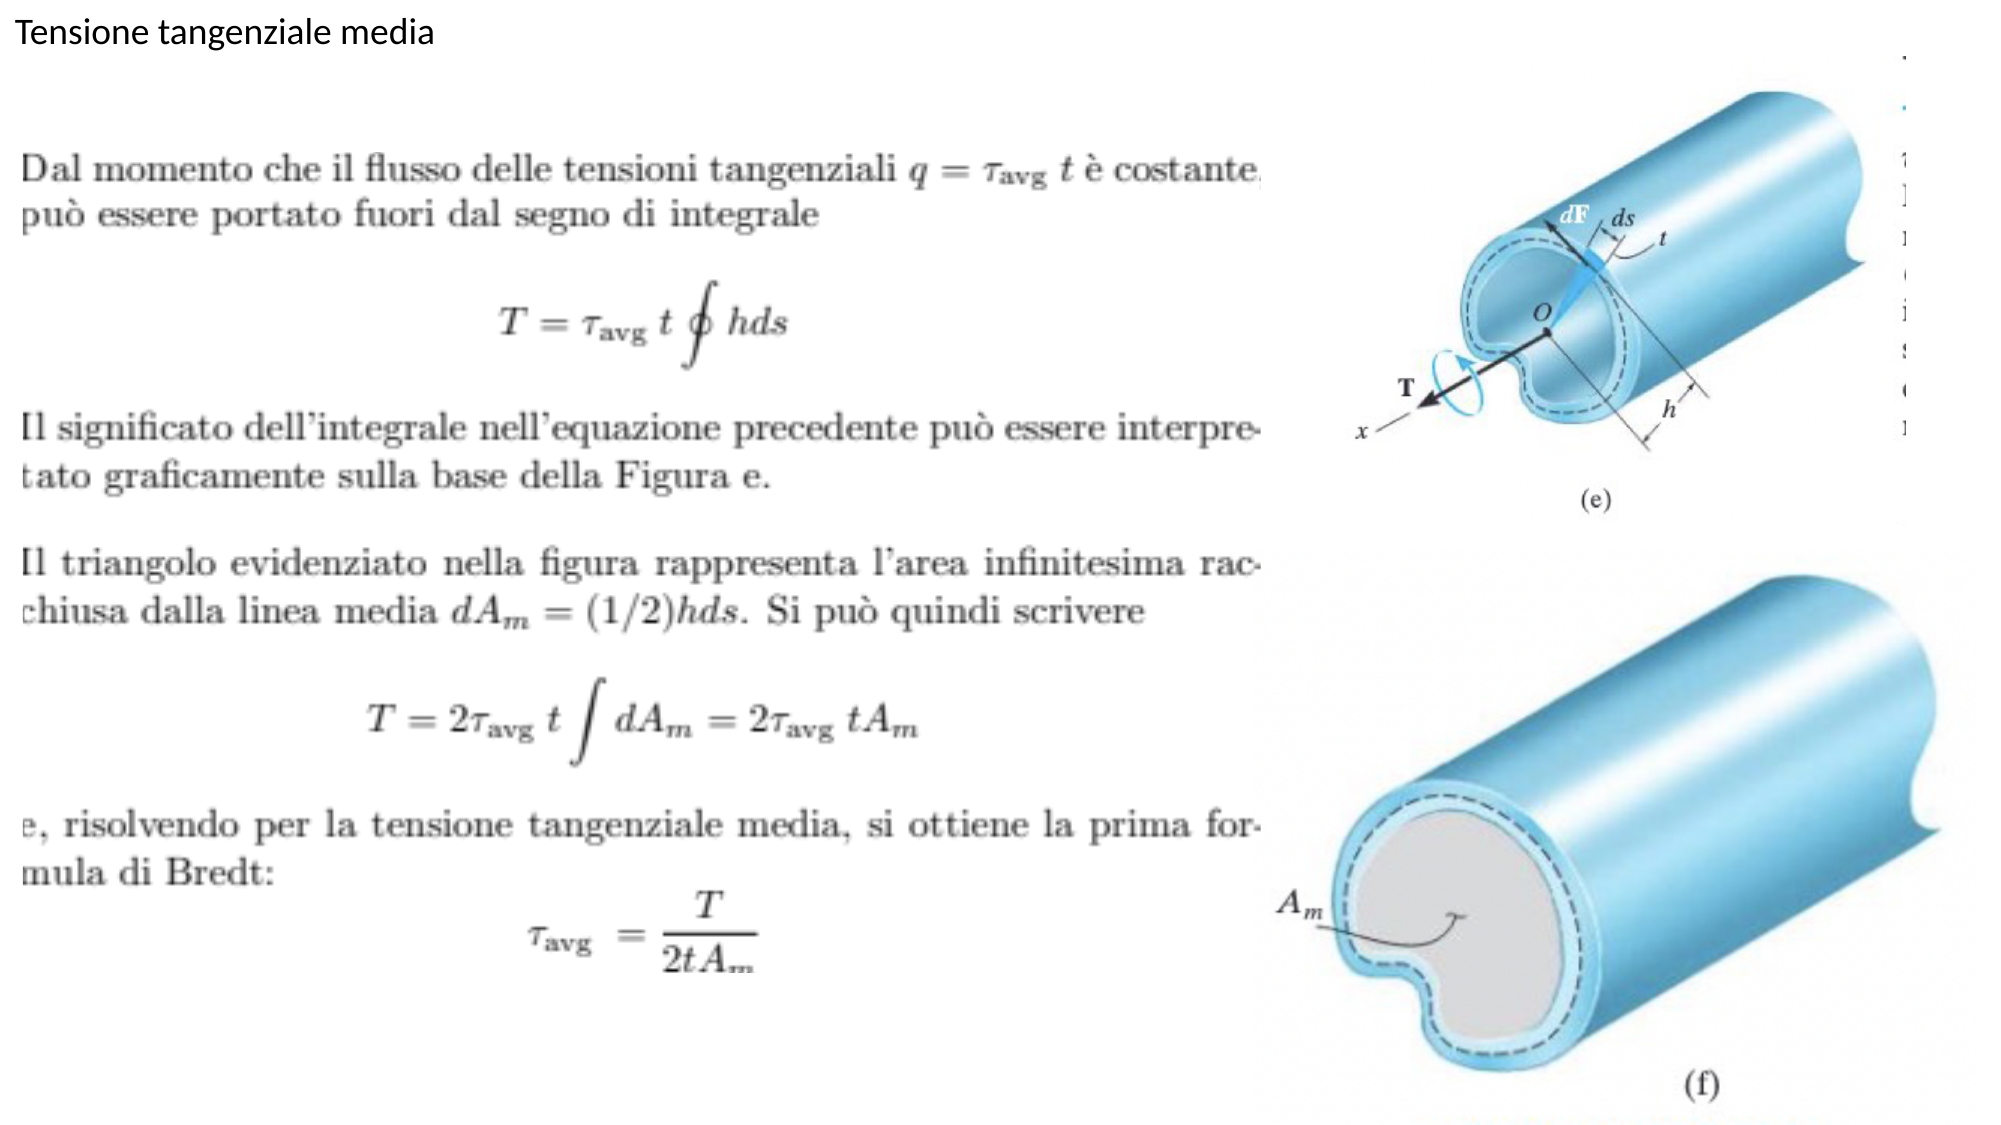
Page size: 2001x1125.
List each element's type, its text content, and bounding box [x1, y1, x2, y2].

text_box Tensione tangenziale media [0, 0, 1000, 60]
picture [1323, 56, 1906, 526]
picture [22, 152, 1978, 1125]
